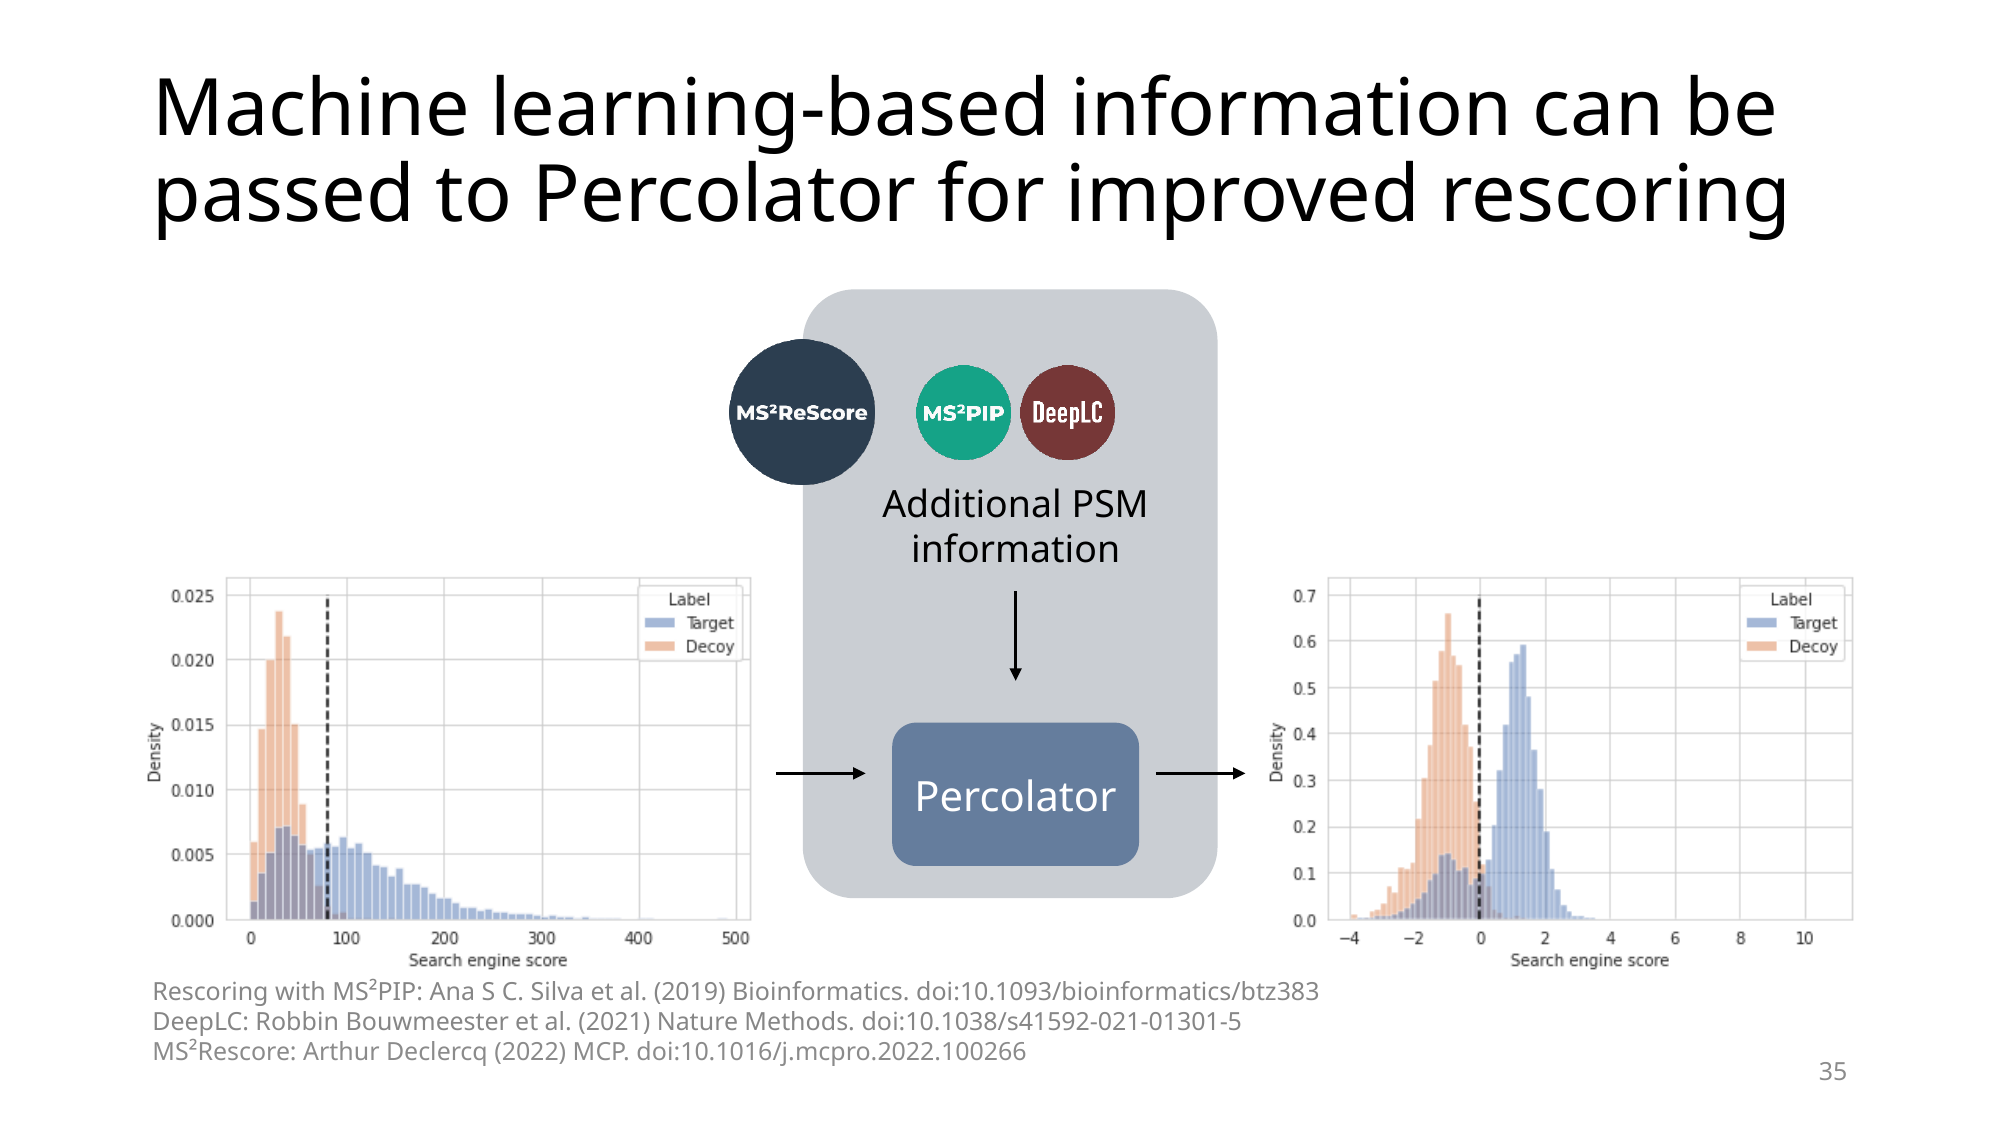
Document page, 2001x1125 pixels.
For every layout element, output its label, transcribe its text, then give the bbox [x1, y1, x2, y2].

text_box Percolator [890, 721, 1141, 868]
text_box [916, 365, 1115, 460]
title Machine learning-based information can be passed to Percolator for improved rescoring [137, 59, 1863, 278]
text_box Additional PSM information [865, 472, 1166, 577]
slide_number 35 [1412, 1042, 1863, 1103]
picture [137, 568, 761, 979]
picture [1259, 568, 1863, 979]
text_box [801, 288, 1219, 900]
footer Rescoring with MS²PIP: Ana S C. Silva et al. (2019) Bioinformatics. doi:10.1093/bioinformatics/btz383 DeepLC: Robbin Bouwmeester et al. (2021) Nature Methods. doi:10.1038/s41592-021-01301-5 MS²Rescore: Arthur Declercq (2022) MCP. doi:10.1016/j.mcpro.2022.100266 [137, 968, 1338, 1073]
picture [729, 339, 875, 485]
